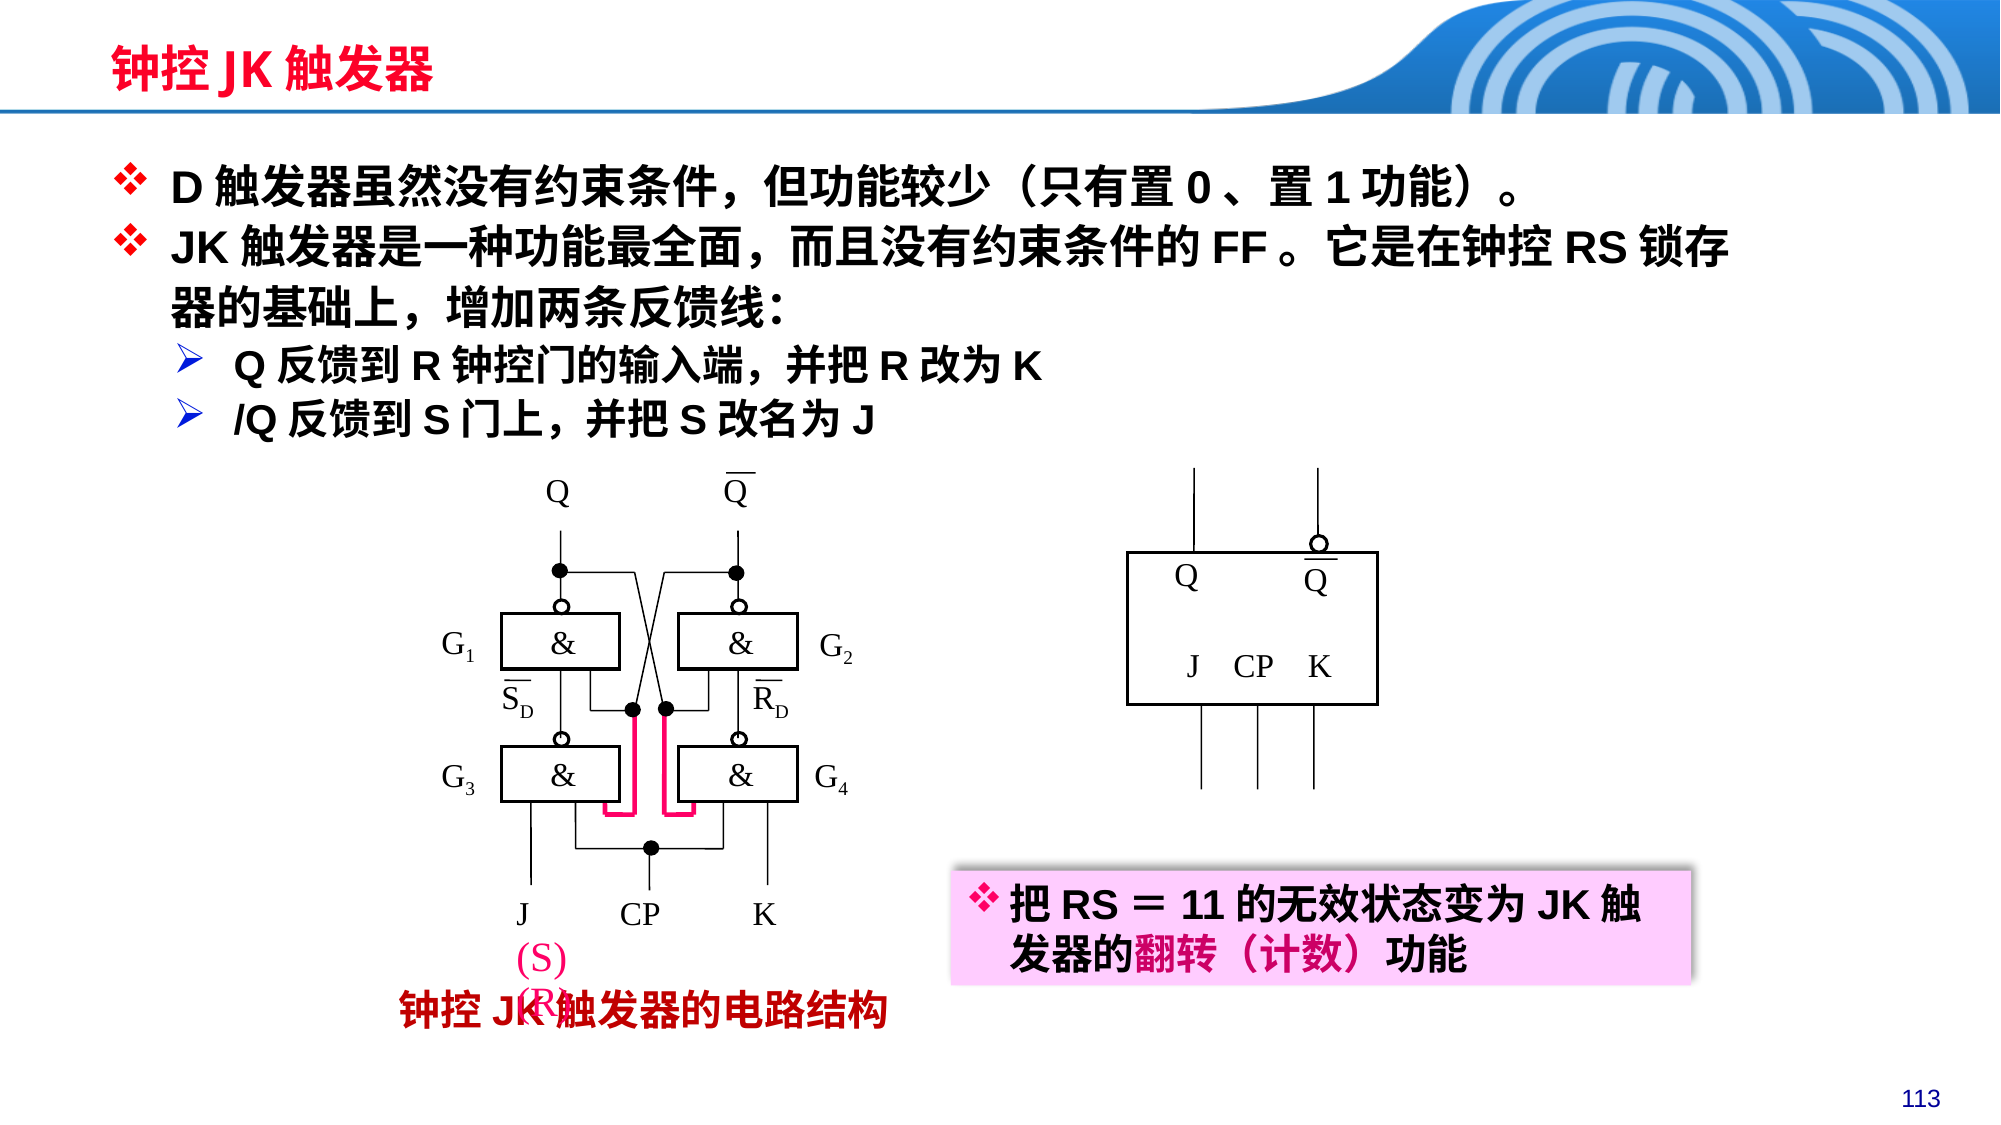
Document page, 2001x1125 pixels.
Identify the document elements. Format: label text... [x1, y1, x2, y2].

text_box 钟控JK触发器的电路结构 [337, 976, 951, 1041]
list D触发器虽然没有约束条件，但功能较少（只有置0、置1功能）。 JK触发器是一种功能最全面，而且没有约束条件的FF。它是在钟控RS锁存器的基础上，增加两条反馈线： Q反馈到R钟控门的输入端，并把R改为K /Q反馈到S门上，并把S改名为J [99, 147, 1776, 447]
picture [0, 0, 2000, 114]
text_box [424, 461, 871, 993]
title 钟控JK触发器 [99, 40, 964, 103]
text_box 把RS＝11的无效状态变为JK触发器的翻转（计数）功能 [950, 870, 1692, 986]
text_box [1127, 467, 1385, 790]
